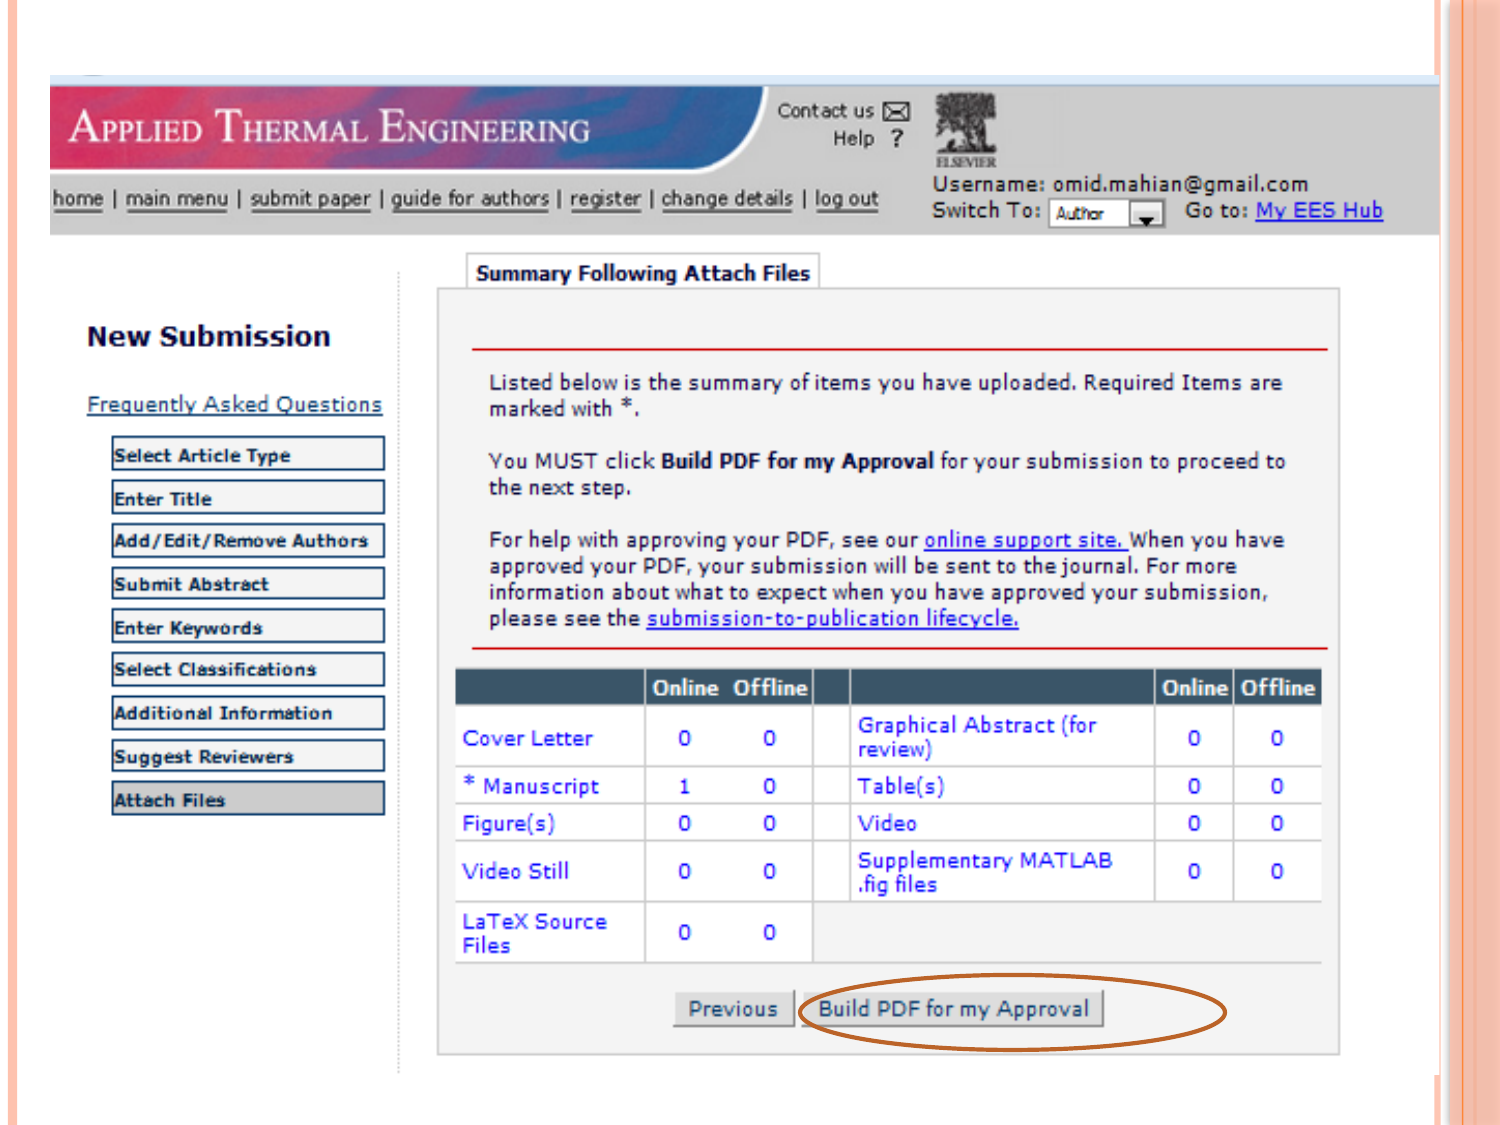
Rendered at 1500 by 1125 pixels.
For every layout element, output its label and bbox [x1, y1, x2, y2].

picture [49, 74, 1440, 1076]
